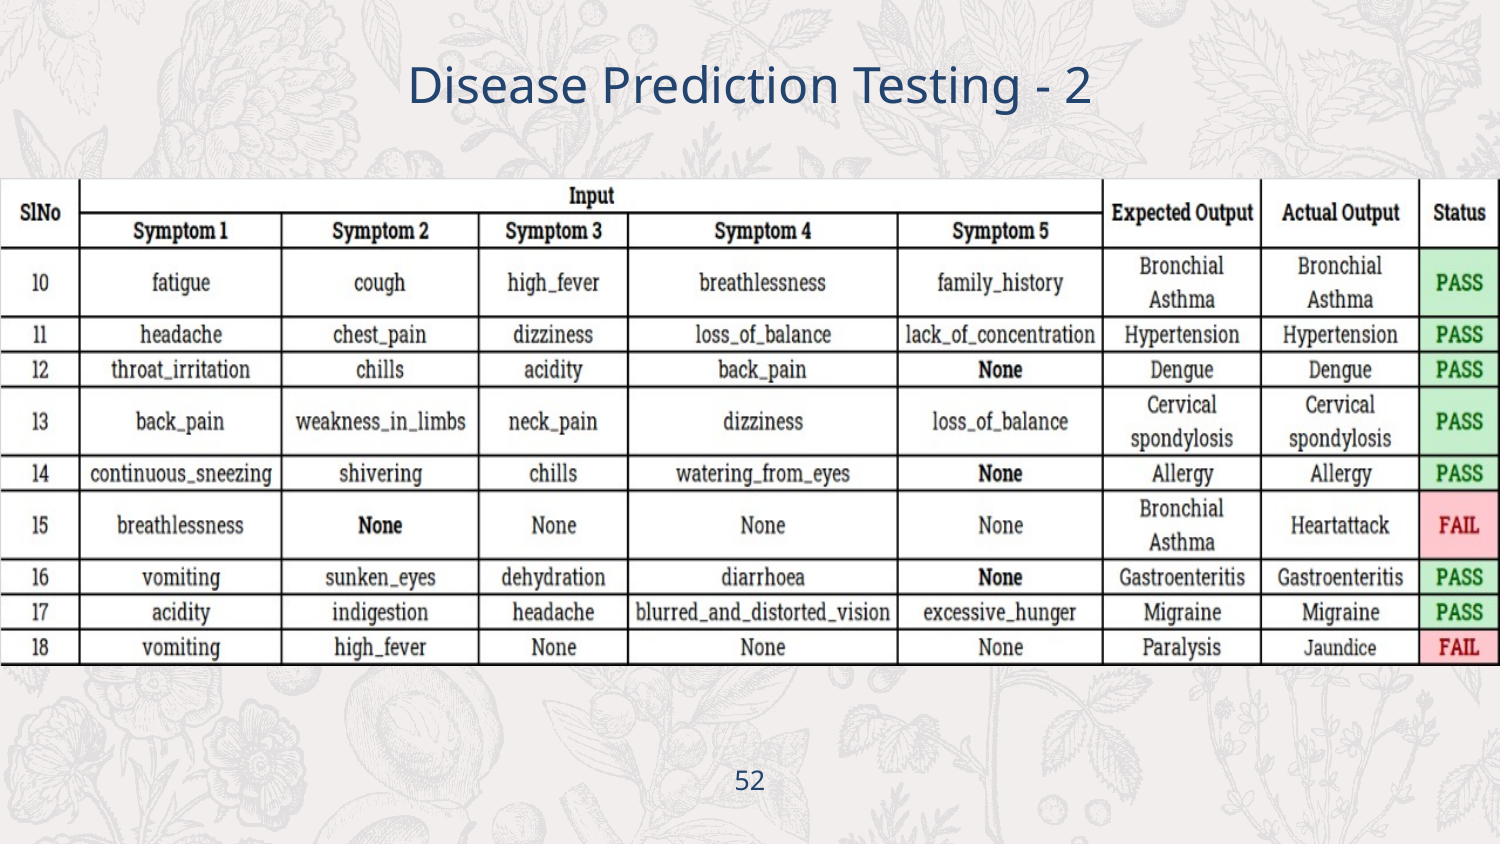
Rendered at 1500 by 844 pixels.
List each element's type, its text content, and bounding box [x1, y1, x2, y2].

title Disease Prediction Testing - 2 [140, 0, 1360, 167]
picture [0, 178, 1500, 666]
slide_number ‹#› [643, 739, 857, 824]
